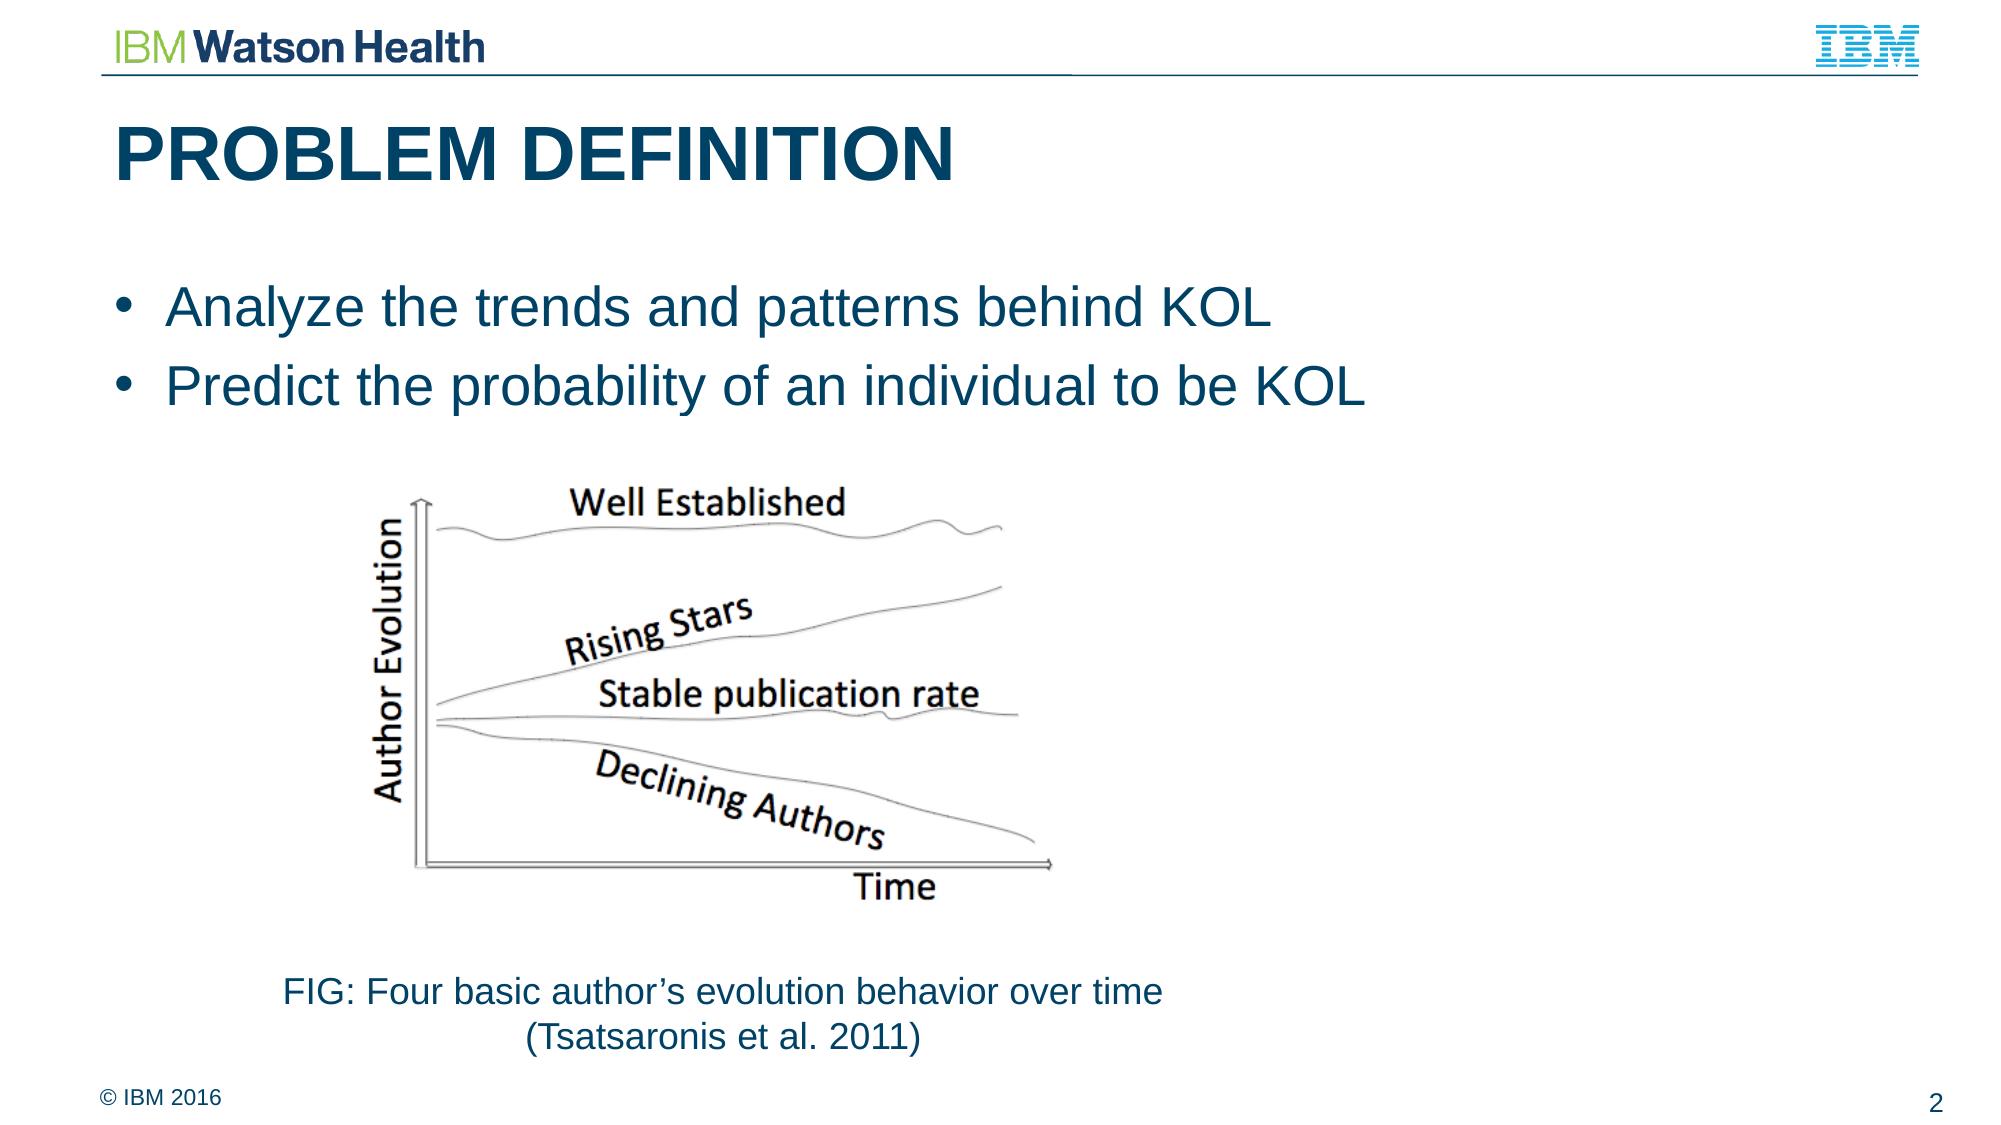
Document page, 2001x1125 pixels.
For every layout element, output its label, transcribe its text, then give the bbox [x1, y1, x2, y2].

picture [1816, 25, 1919, 67]
title PROBLEM DEFINITION [99, 96, 1900, 196]
picture [277, 416, 1166, 949]
text_box FIG: Four basic author’s evolution behavior over time (Tsatsaronis et al. 2011) [213, 959, 1234, 1065]
list Analyze the trends and patterns behind KOL Predict the probability of an individual to be KOL [99, 262, 1900, 1013]
picture [116, 30, 484, 63]
